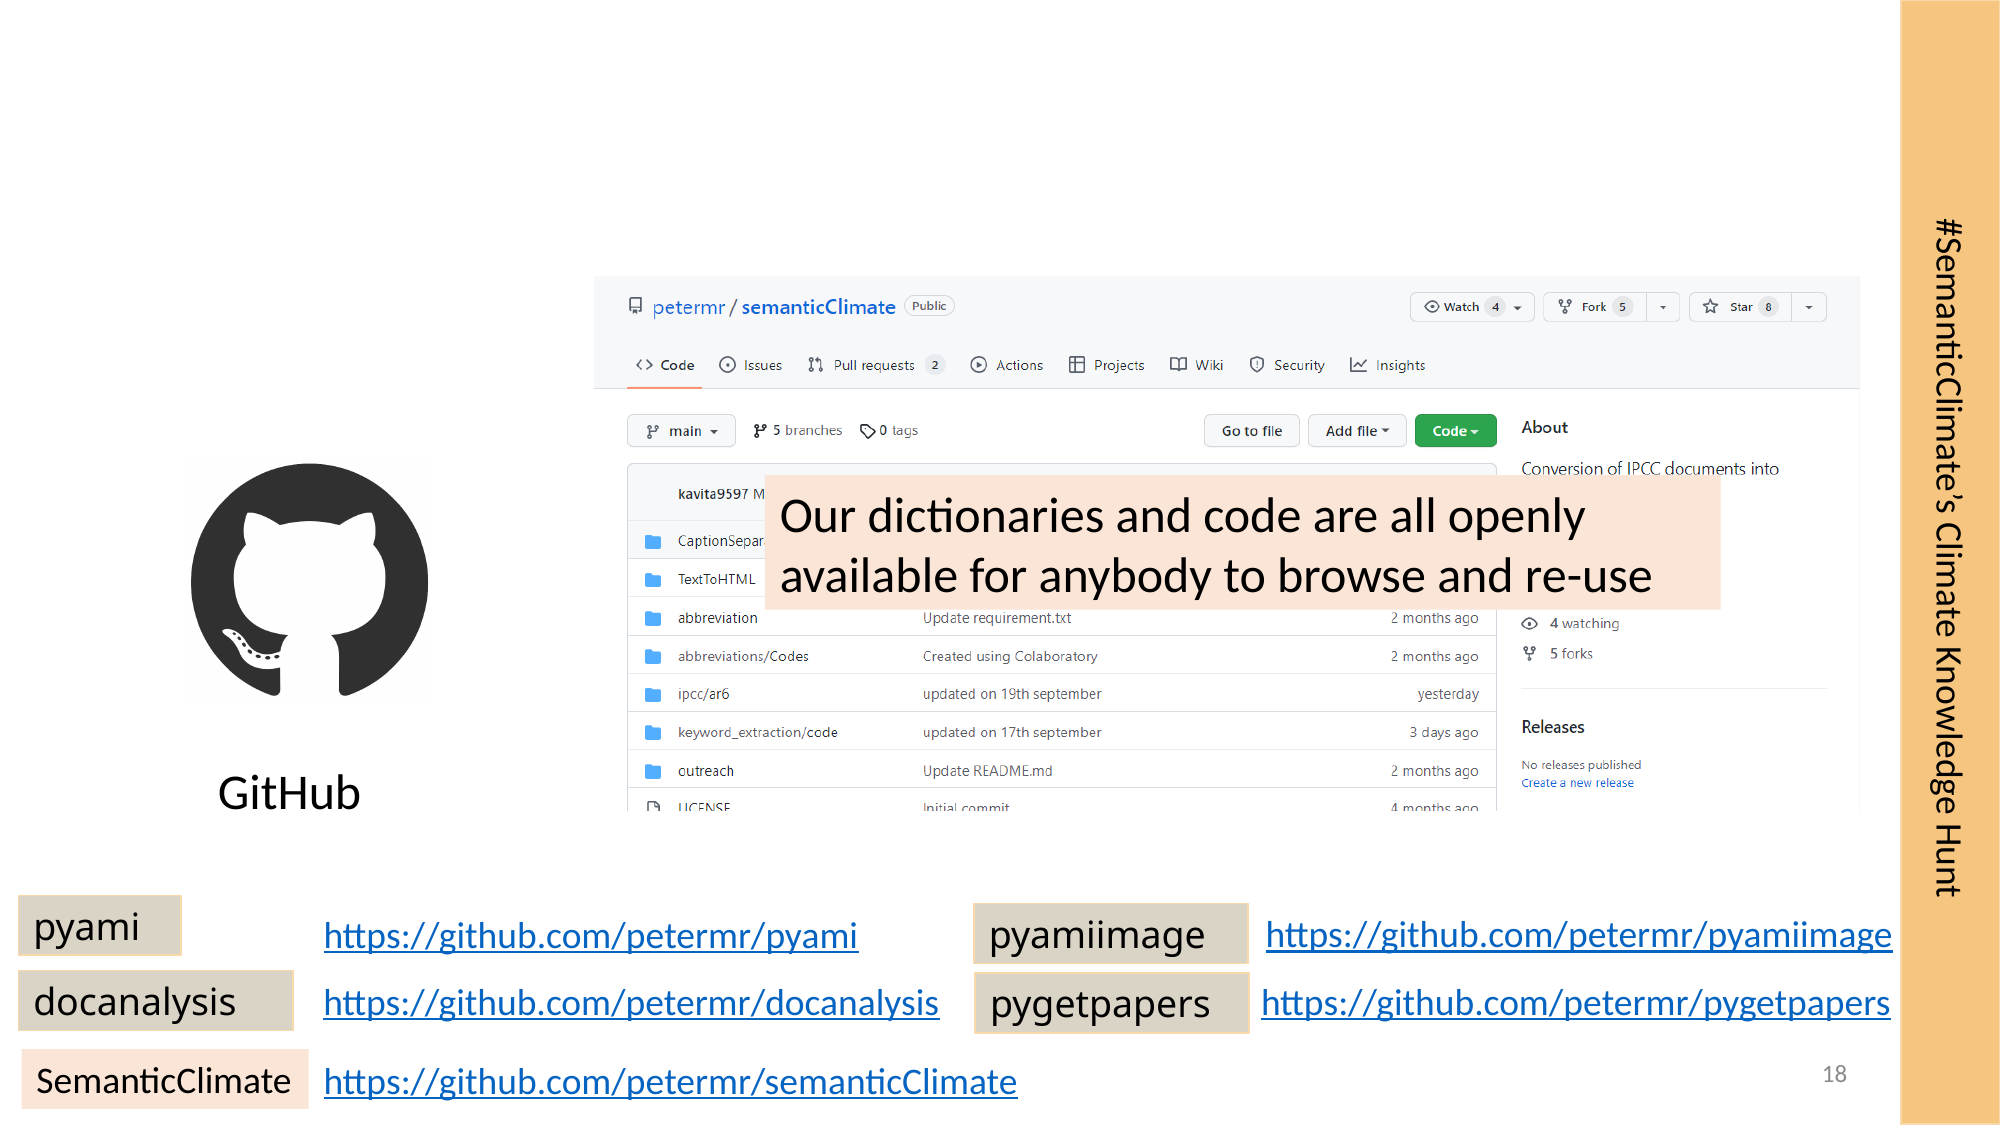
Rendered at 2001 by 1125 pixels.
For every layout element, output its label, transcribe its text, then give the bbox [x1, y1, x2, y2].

text_box https://github.com/petermr/pygetpapers [1246, 970, 1912, 1031]
picture [188, 454, 430, 705]
text_box SemanticClimate [21, 1049, 309, 1109]
text_box https://github.com/petermr/docanalysis [308, 970, 974, 1031]
text_box pyami [18, 895, 181, 956]
slide_number 18 [1412, 1042, 1863, 1103]
text_box pyamiimage [973, 903, 1249, 964]
text_box https://github.com/petermr/pyamiimage [1250, 902, 1936, 963]
picture [594, 276, 1860, 811]
text_box pygetpapers [974, 972, 1250, 1033]
text_box https://github.com/petermr/pyami [308, 903, 956, 964]
text_box #SemanticClimate’s Climate Knowledge Hunt [1921, 203, 1982, 1043]
text_box GitHub [203, 751, 415, 827]
text_box docanalysis [18, 970, 293, 1031]
text_box [1900, 0, 2000, 1124]
text_box https://github.com/petermr/semanticClimate [308, 1049, 1310, 1110]
